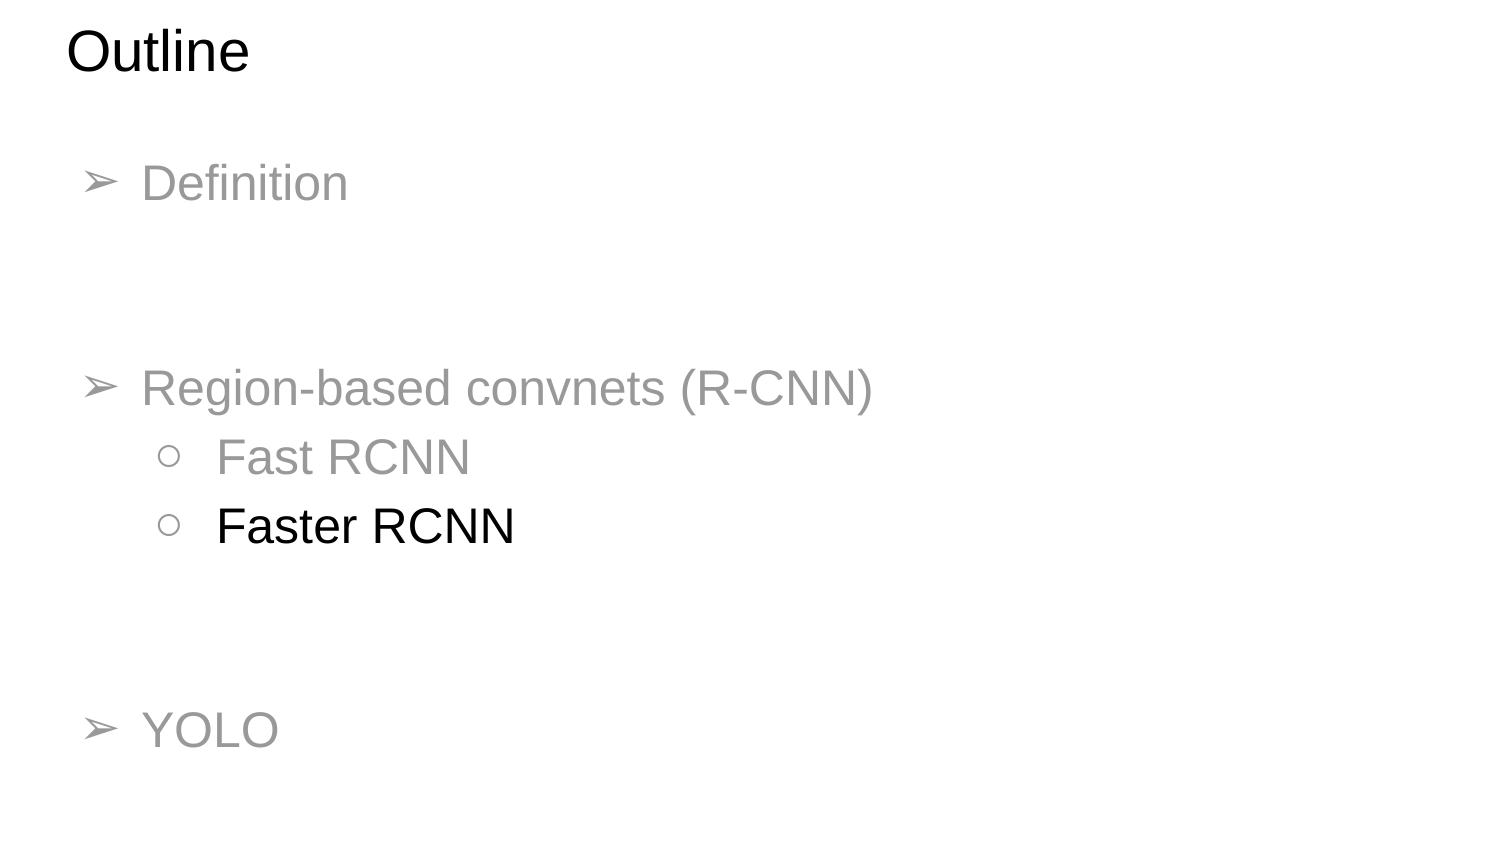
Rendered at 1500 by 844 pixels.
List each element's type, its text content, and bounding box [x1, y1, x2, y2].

title Outline [51, 0, 1449, 92]
list Definition Region-based convnets (R-CNN) Fast RCNN Faster RCNN YOLO [51, 126, 1449, 687]
